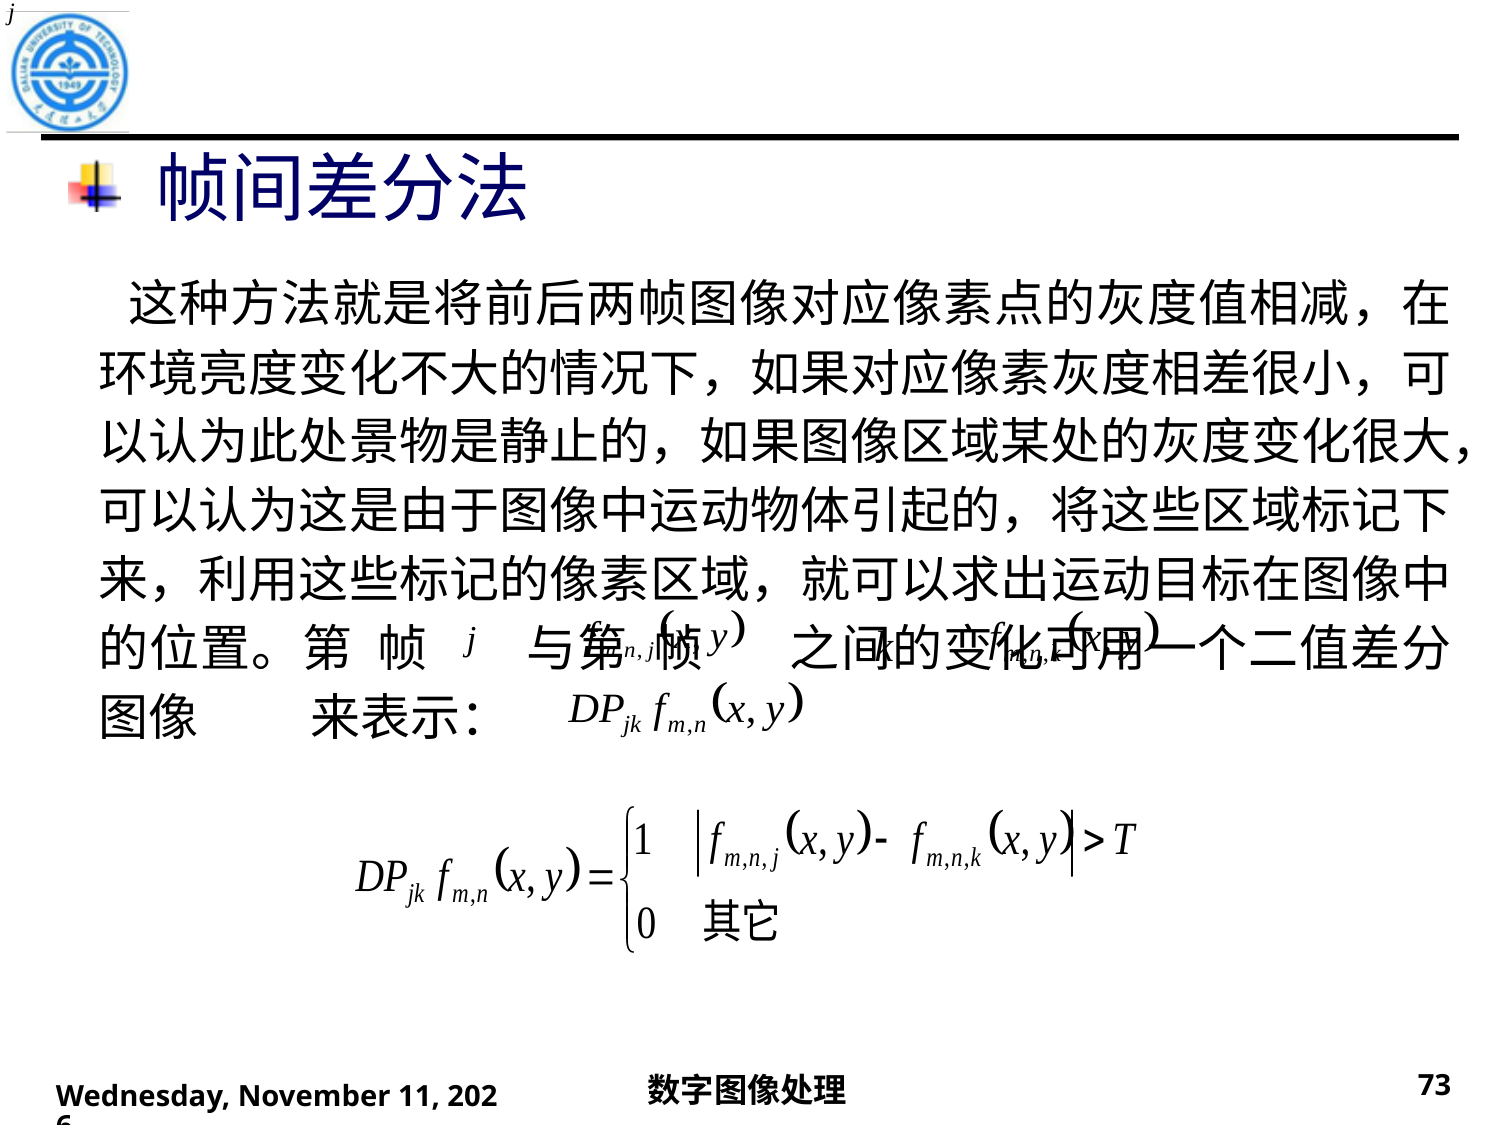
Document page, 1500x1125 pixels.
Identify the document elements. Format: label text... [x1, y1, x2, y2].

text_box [348, 798, 1152, 961]
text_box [0, 0, 21, 32]
picture [6, 10, 130, 136]
list 这种方法就是将前后两帧图像对应像素点的灰度值相减，在环境亮度变化不大的情况下，如果对应像素灰度相差很小，可以认为此处景物是静止的，如果图像区域某处的灰度变化很大，可以认为这是由于图像中运动物体引起的，将这些区域标记下来，利用这些标记的像素区域，就可以求出运动目标在图像中的位置。第 帧 与第 帧 之间的变化可用一个二值差分图像 来表示： [26, 548, 1468, 996]
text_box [454, 609, 1161, 747]
title 帧间差分法 [52, 89, 906, 238]
list 这种方法就是将前后两帧图像对应像素点的灰度值相减，在环境亮度变化不大的情况下，如果对应像素灰度相差很小，可以认为此处景物是静止的，如果图像区域某处的灰度变化很大，可以认为这是由于图像中运动物体引起的，将这些区域标记下来，利用这些标记的像素区域，就可以求出运动目标在图像中的位置。第 帧 与第 帧 之间的变化可用一个二值差分图像 来表示： [26, 255, 1468, 546]
picture [68, 158, 121, 212]
